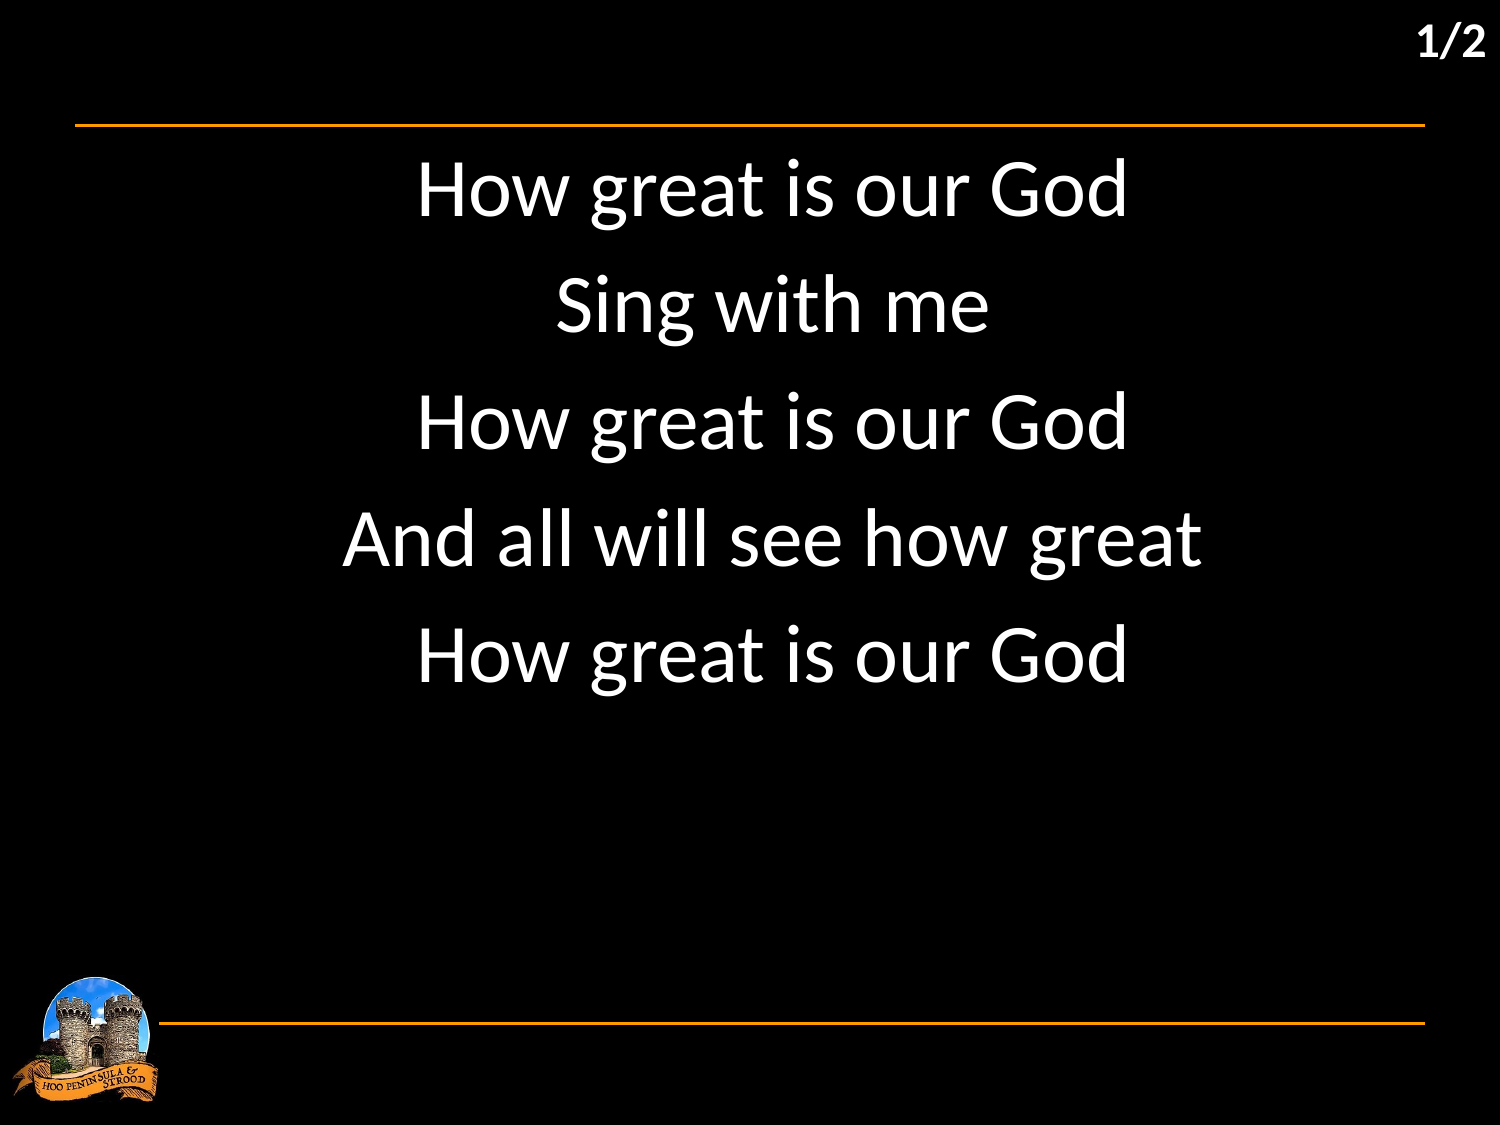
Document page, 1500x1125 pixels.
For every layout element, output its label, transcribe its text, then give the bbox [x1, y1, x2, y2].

subtitle How great is our God Sing with me How great is our God And all will see how great How great is our God [64, 125, 1483, 1125]
text_box 1/2 [1399, 0, 1500, 75]
picture [11, 975, 64, 1103]
